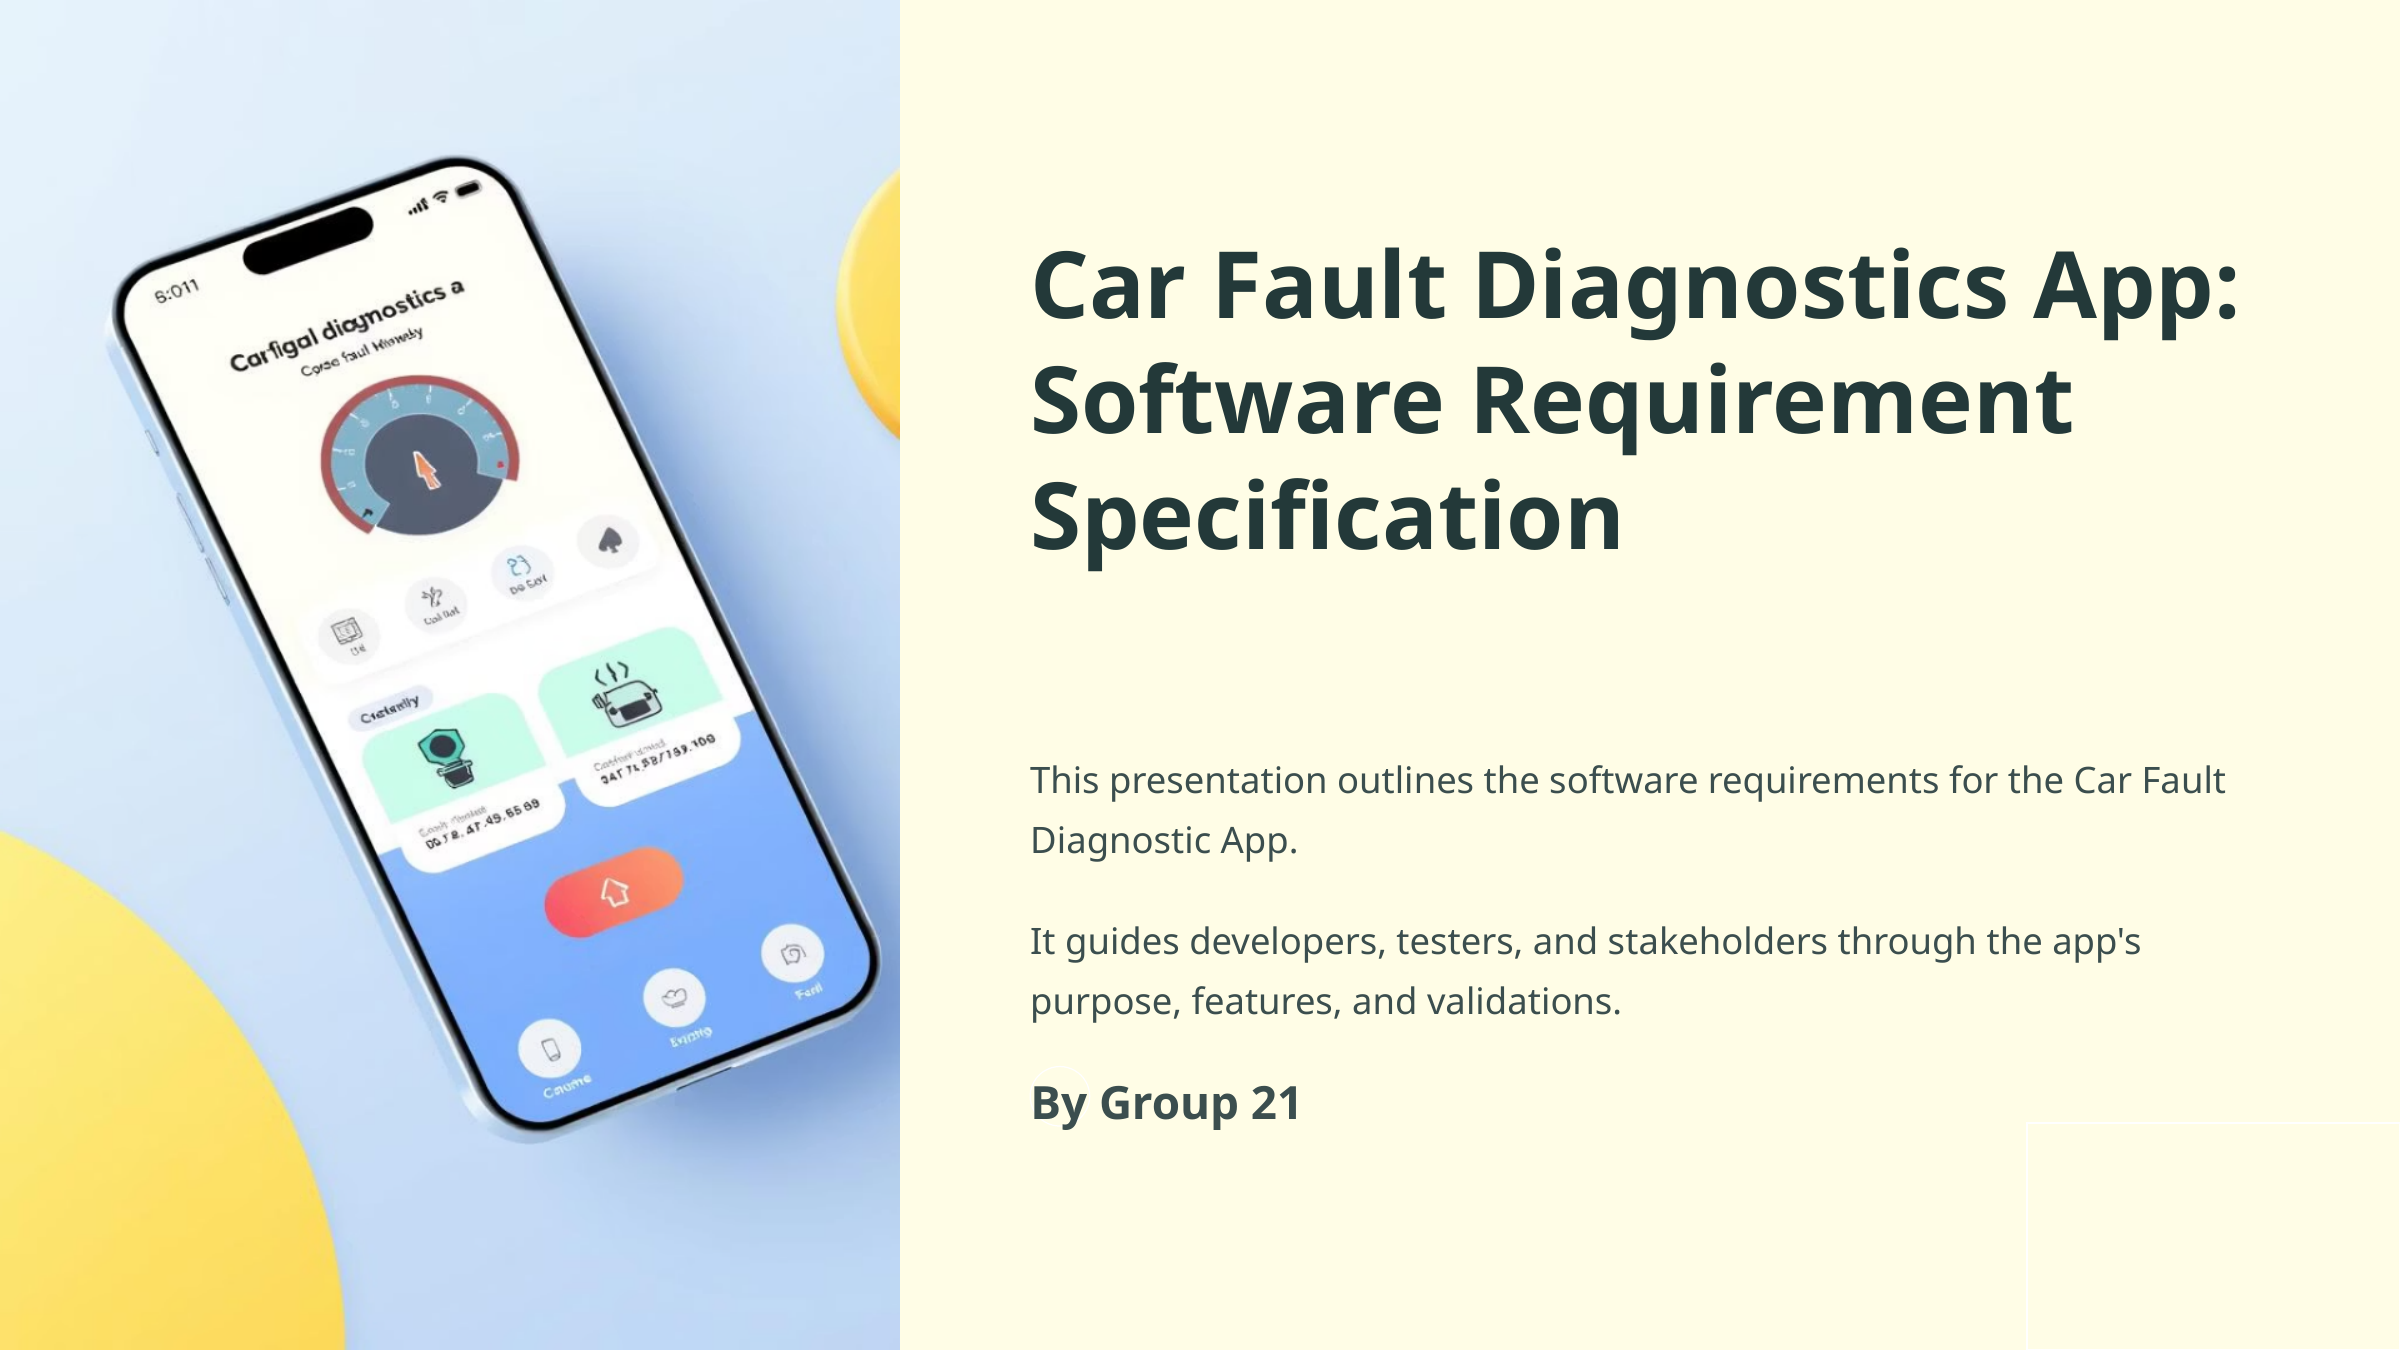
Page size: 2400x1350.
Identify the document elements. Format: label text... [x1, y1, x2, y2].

text_box This presentation outlines the software requirements for the Car Fault Diagnostic App. [1030, 741, 2270, 861]
text_box [2026, 1122, 2400, 1350]
picture [0, 0, 900, 1350]
text_box Car Fault Diagnostics App: Software Requirement Specification [1030, 221, 2270, 687]
text_box It guides developers, testers, and stakeholders through the app's purpose, features, and validations. [1030, 902, 2270, 1022]
text_box By Group 21 [1030, 1063, 1229, 1129]
